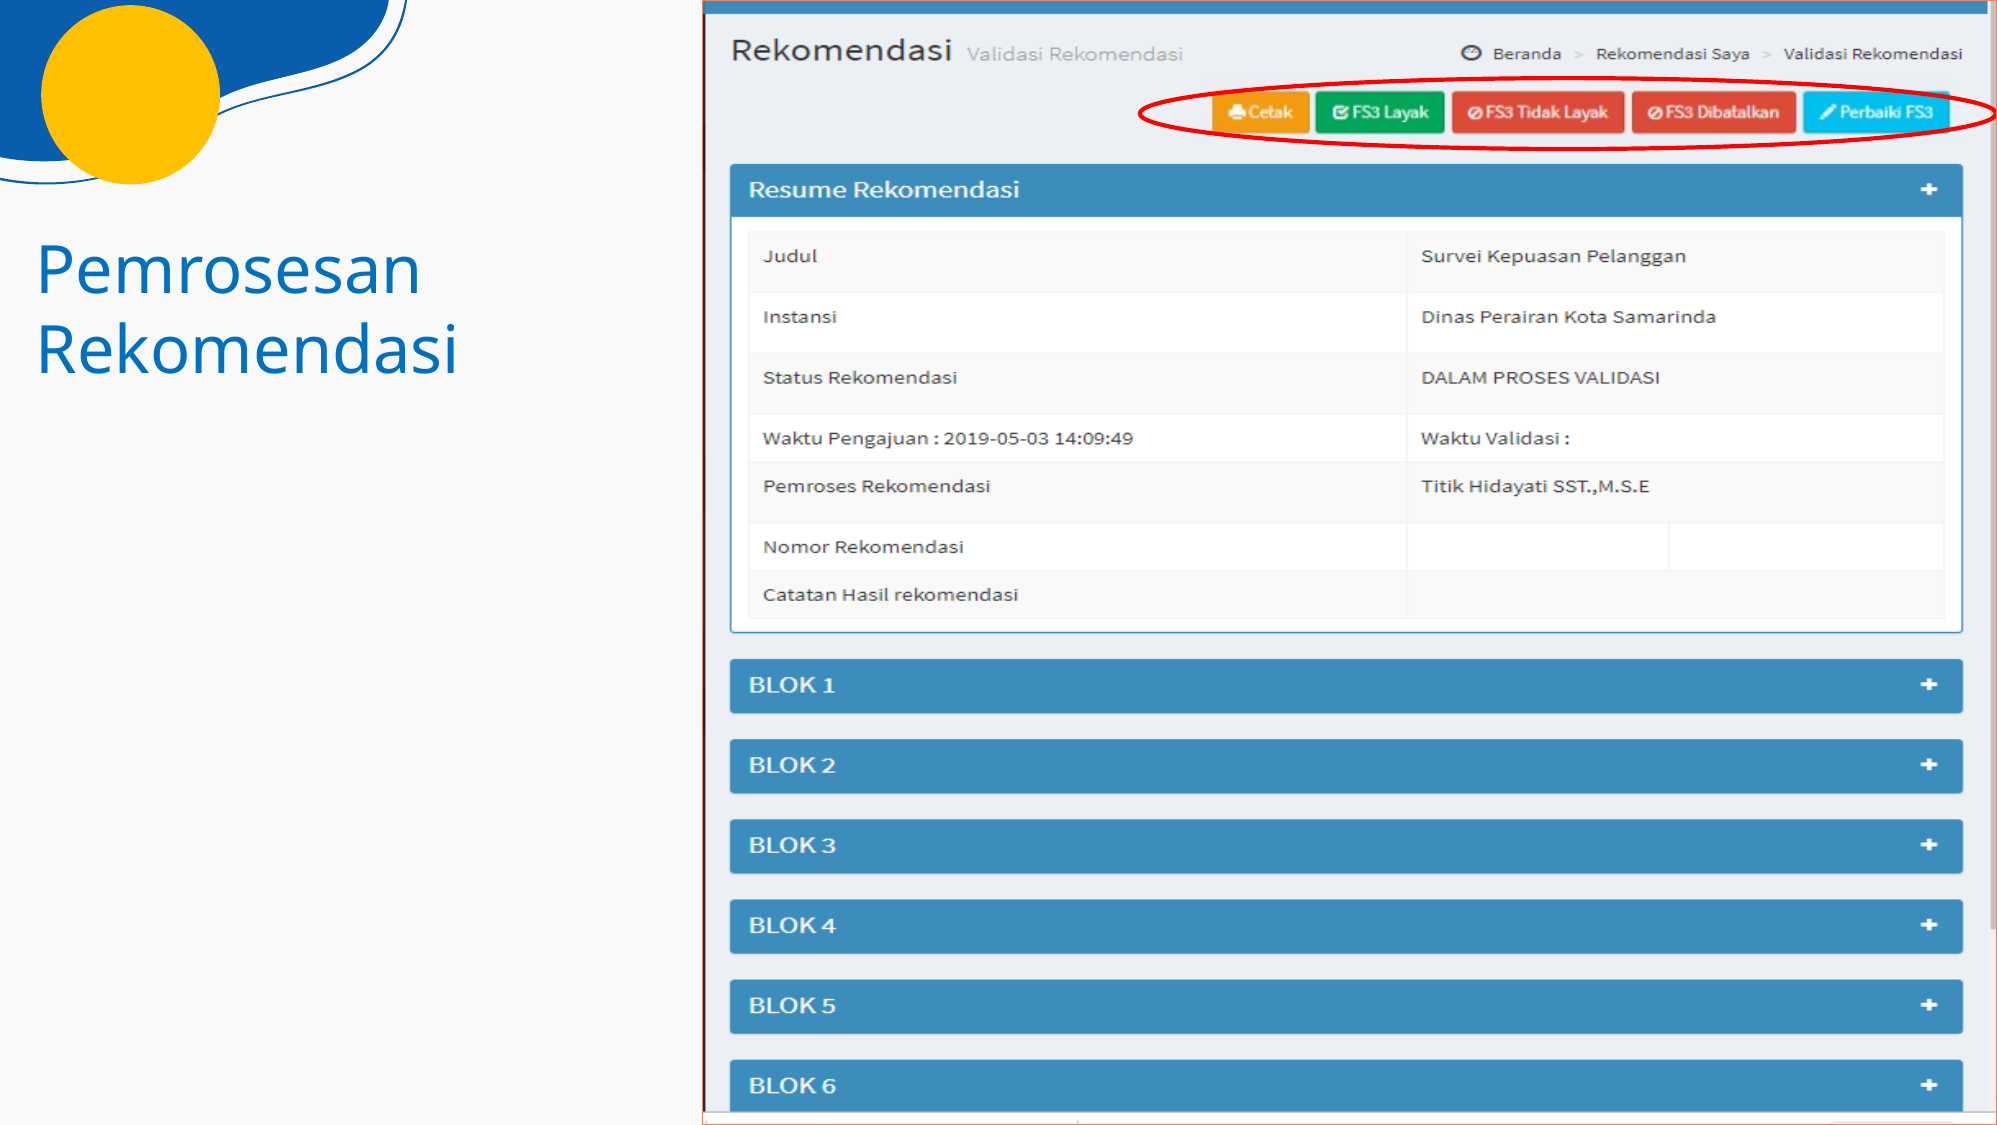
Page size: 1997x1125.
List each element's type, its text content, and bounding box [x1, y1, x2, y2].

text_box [702, 0, 1997, 1125]
text_box Pemrosesan Rekomendasi [20, 219, 476, 395]
